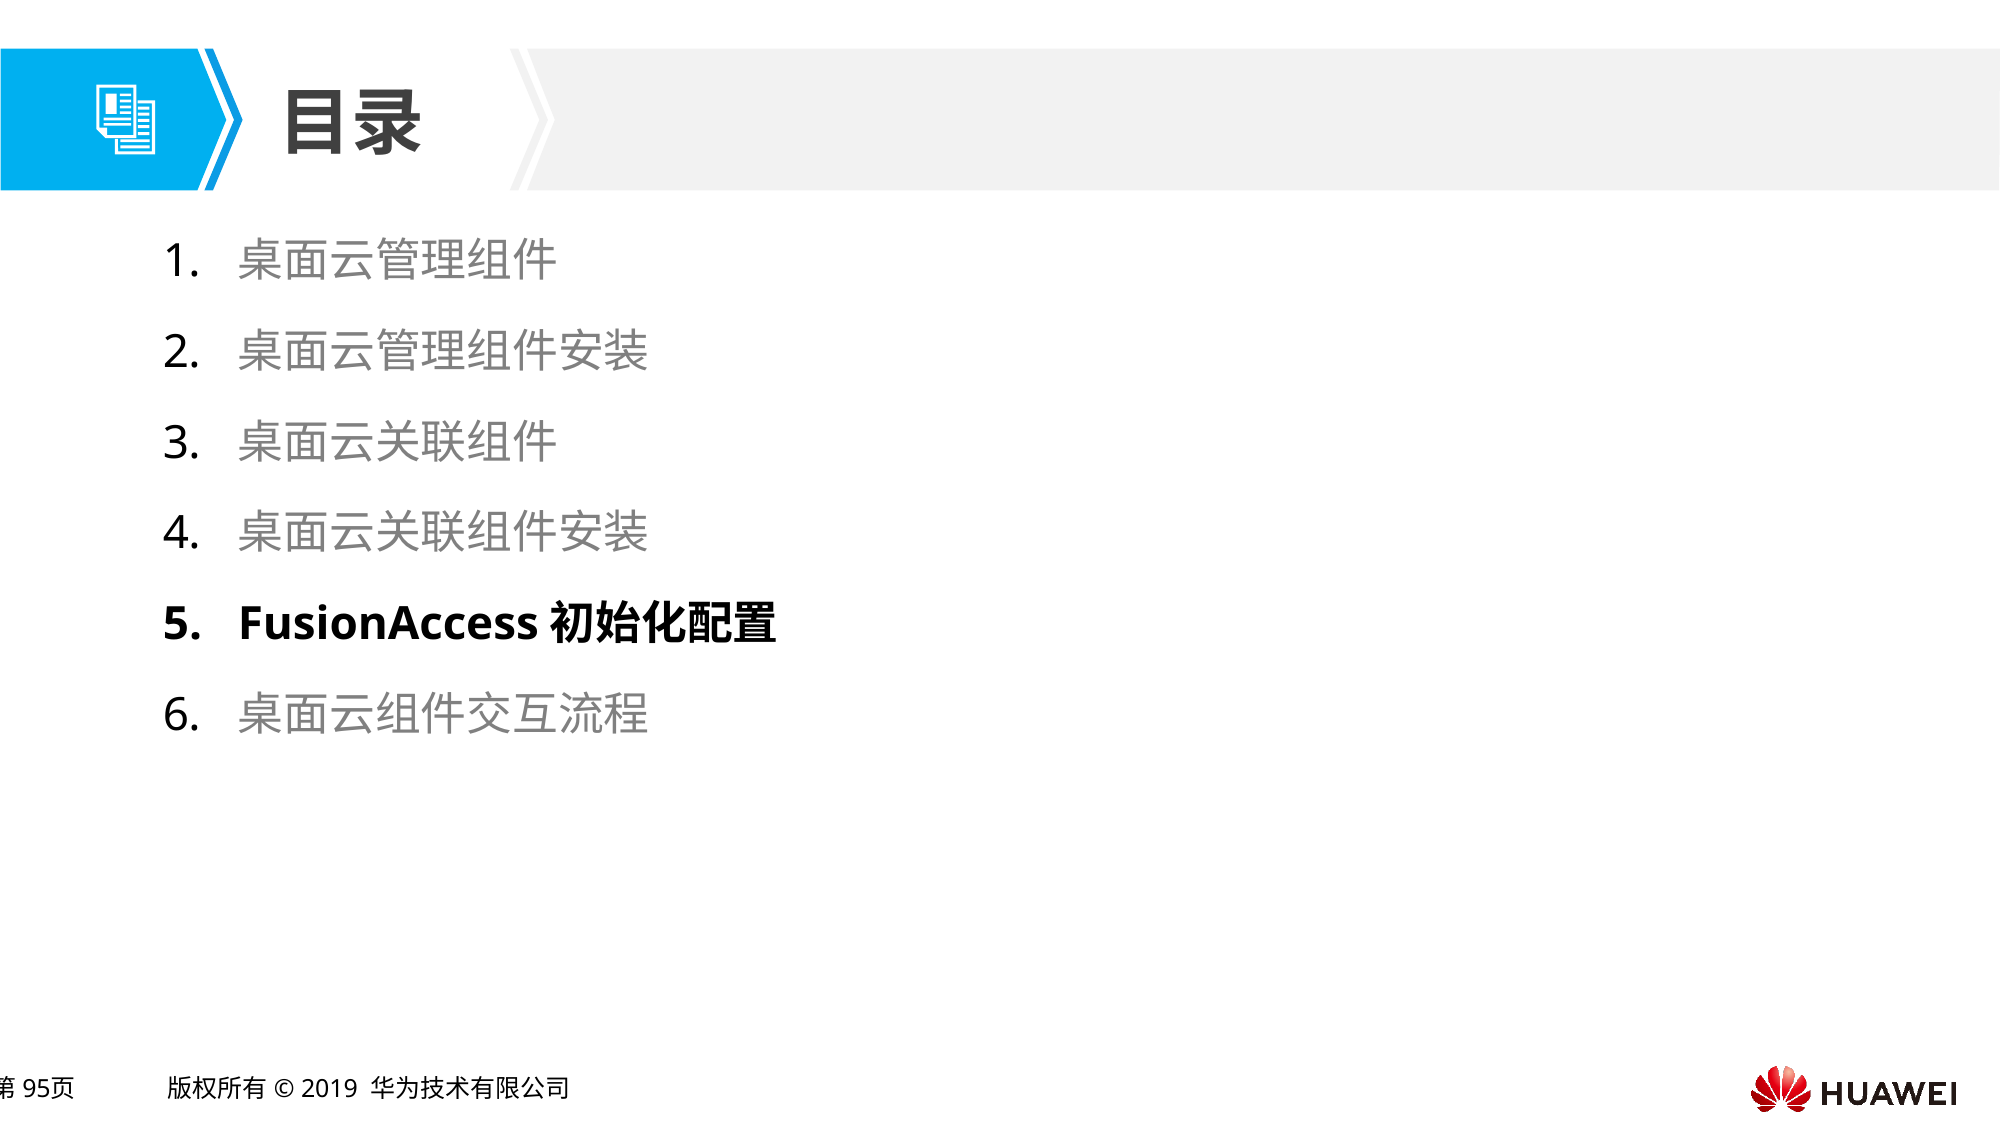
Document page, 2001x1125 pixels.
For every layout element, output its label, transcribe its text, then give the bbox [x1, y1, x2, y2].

list 桌面云管理组件 桌面云管理组件安装 桌面云关联组件 桌面云关联组件安装 FusionAccess初始化配置 桌面云组件交互流程 [149, 202, 1882, 971]
picture [1751, 1066, 1956, 1112]
